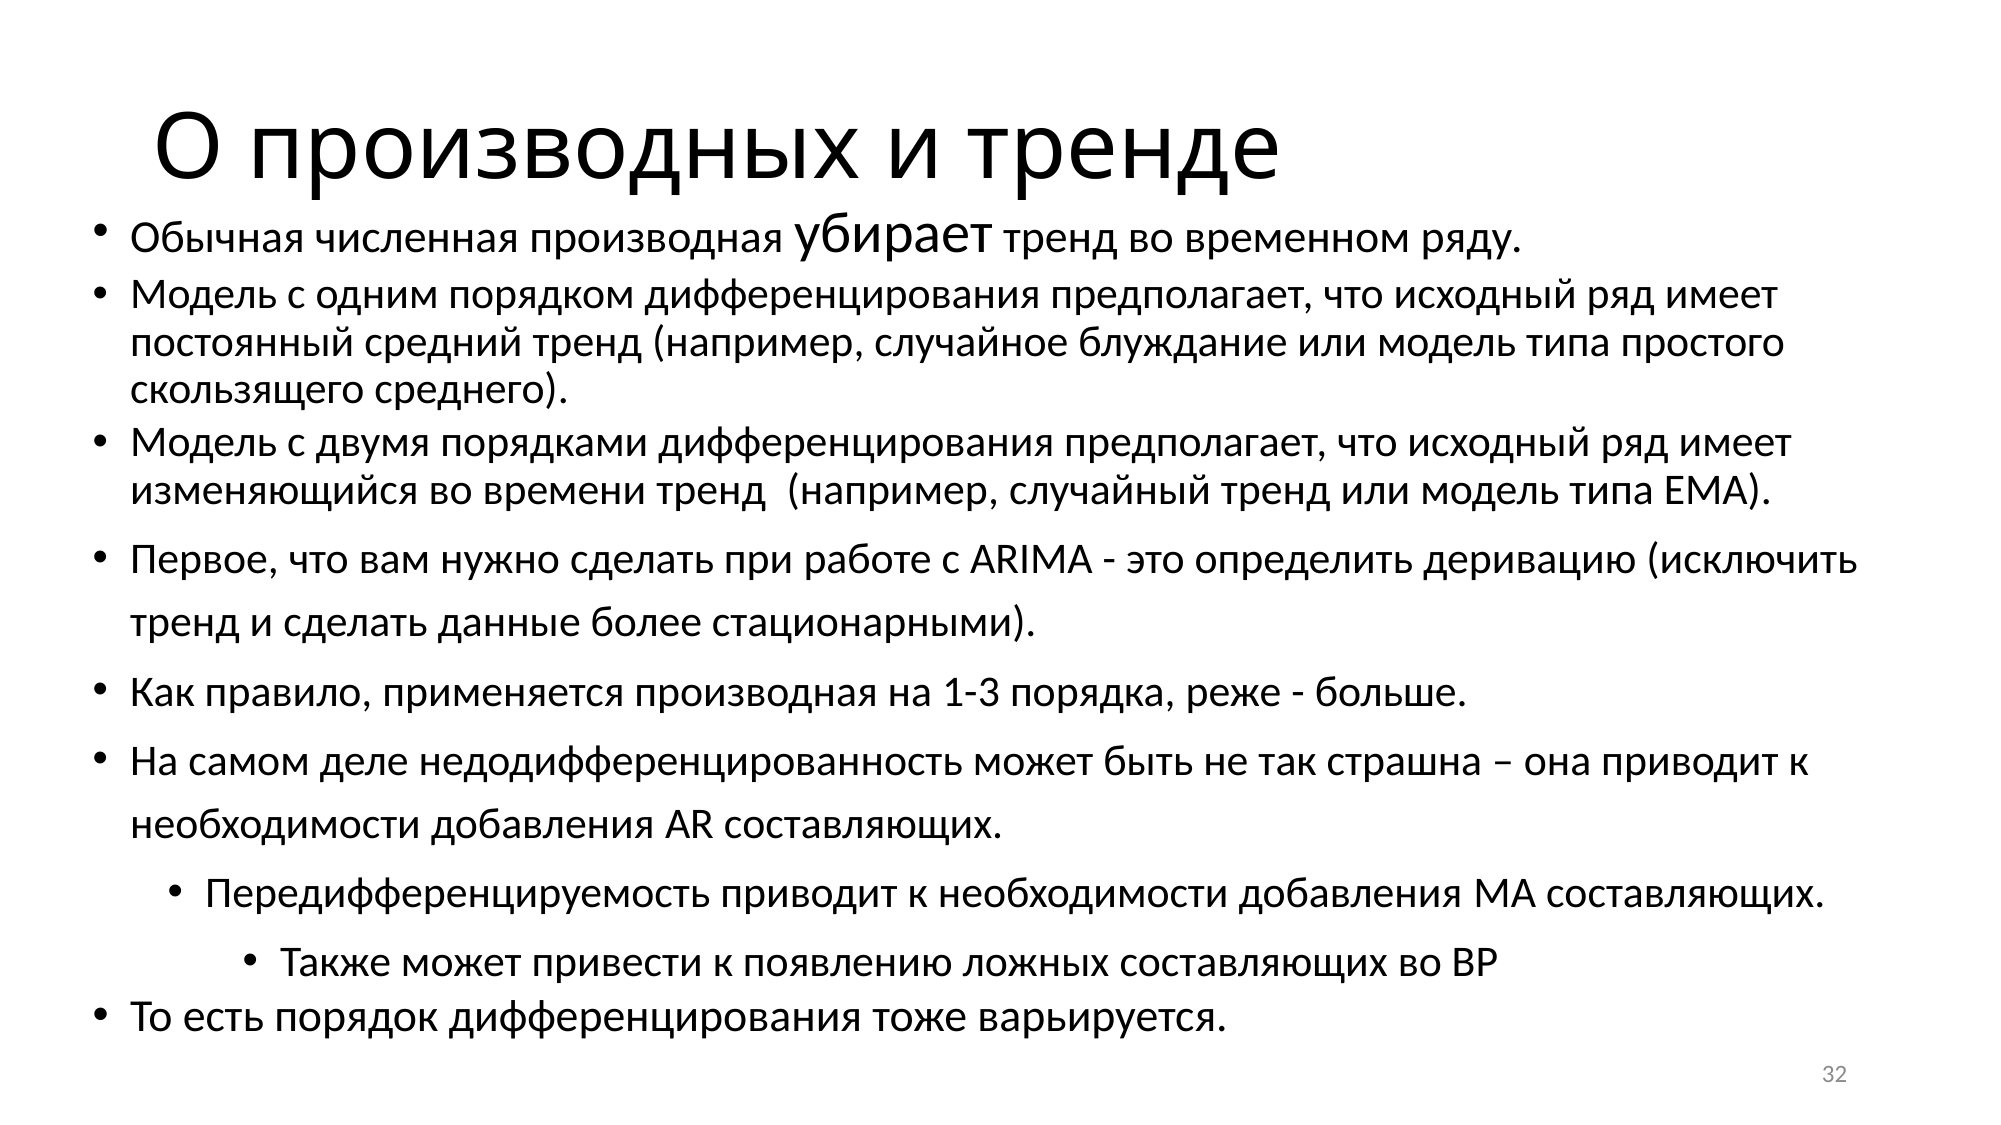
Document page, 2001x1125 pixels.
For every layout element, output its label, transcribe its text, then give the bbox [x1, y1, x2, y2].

title О производных и тренде [137, 59, 1863, 194]
slide_number 32 [1412, 1042, 1863, 1103]
list Обычная численная производная убирает тренд во временном ряду. Модель с одним порядком дифференцирования предполагает, что исходный ряд имеет постоянный средний тренд (например, случайное блуждание или модель типа простого скользящего среднего). Модель с двумя порядками дифференцирования предполагает, что исходный ряд имеет изменяющийся во времени тренд (например, случайный тренд или модель типа EMA). Первое, что вам нужно сделать при работе с ARIMA - это определить деривацию (исключить тренд и сделать данные более стационарными). Как правило, применяется производная на 1-3 порядка, реже - больше. На самом деле недодифференцированность может быть не так страшна – она приводит к необходимости добавления AR составляющих. Передифференцируемость приводит к необходимости добавления MA составляющих. Также может привести к появлению ложных составляющих во ВР То есть порядок дифференцирования тоже варьируется. [77, 194, 1920, 1125]
